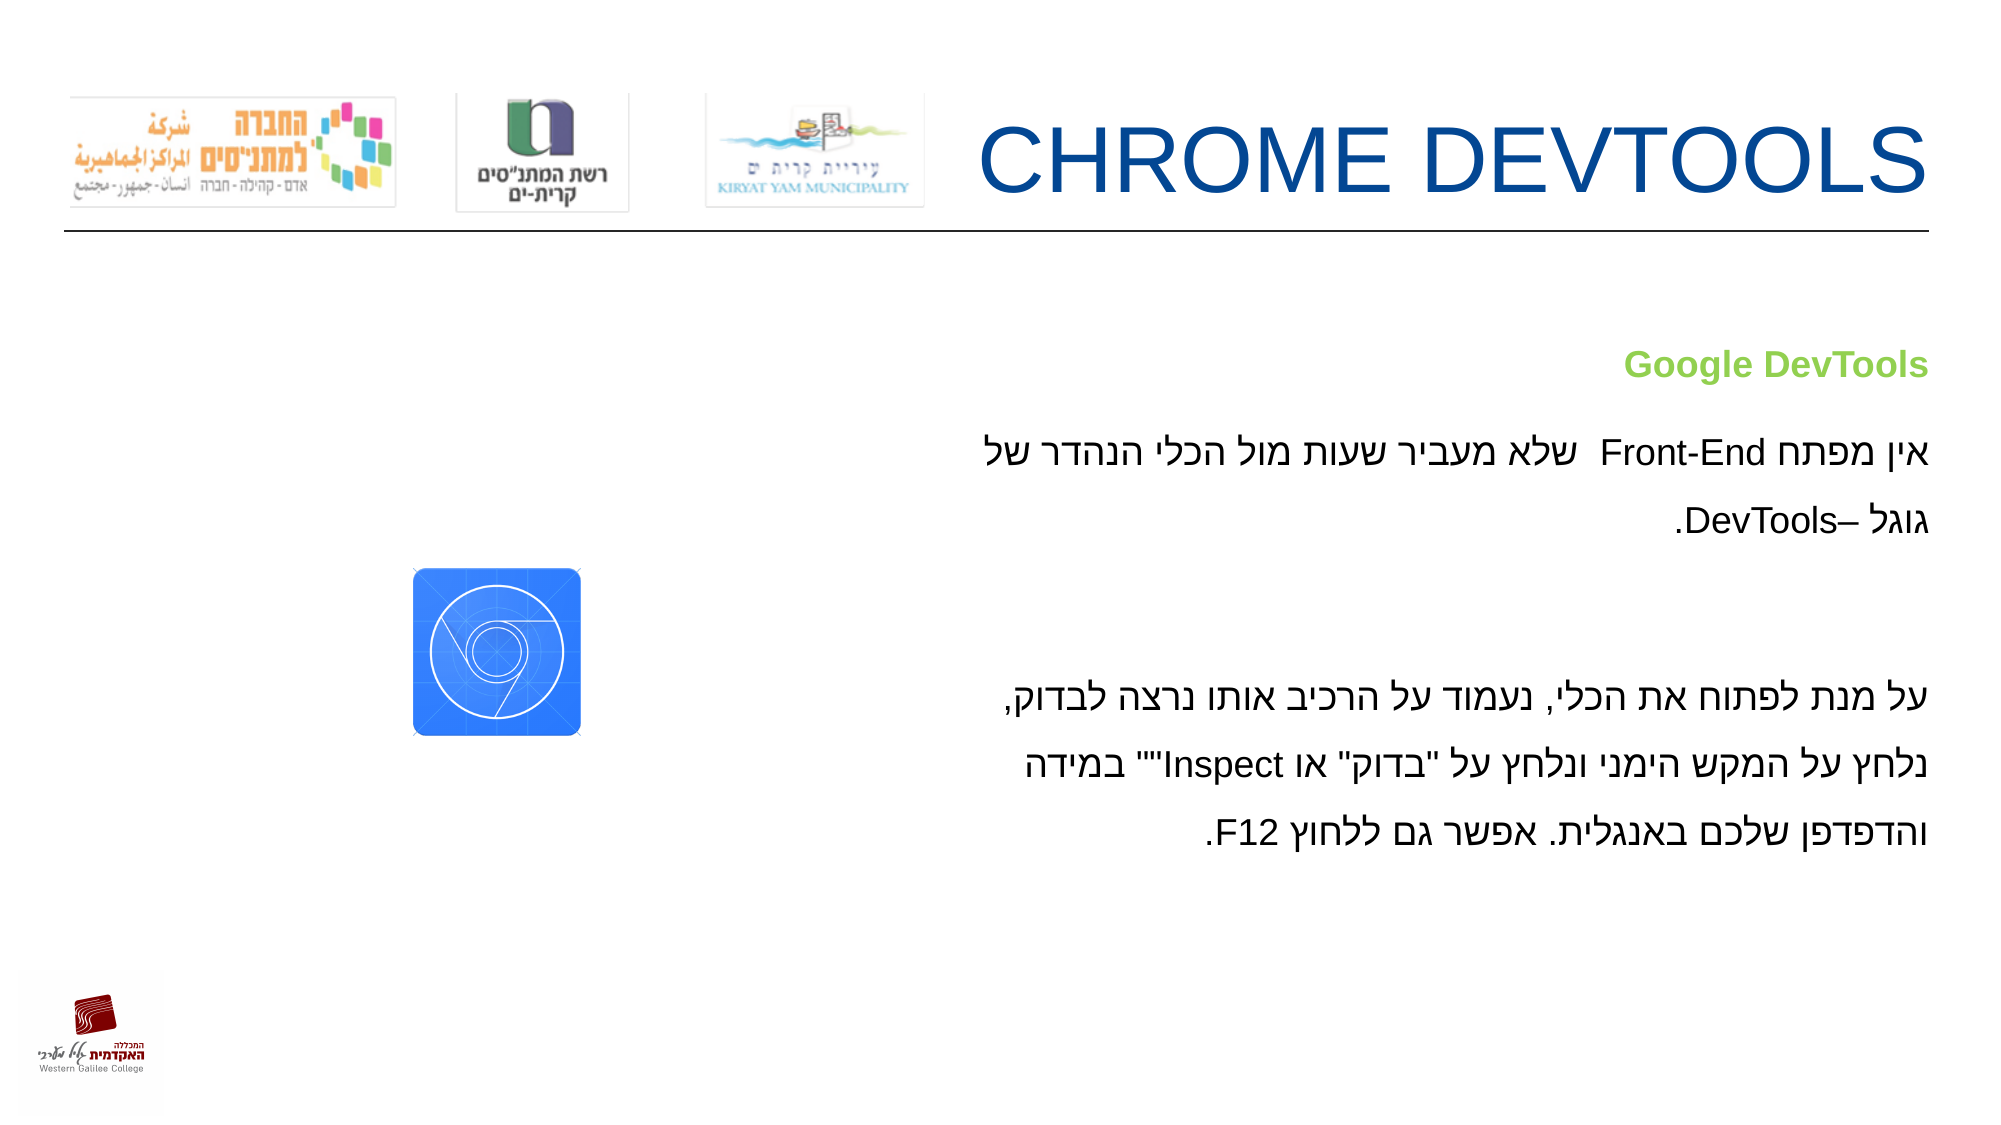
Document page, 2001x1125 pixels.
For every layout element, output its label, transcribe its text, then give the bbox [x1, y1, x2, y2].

picture [70, 93, 925, 213]
title Chrome DevTools [64, 55, 1930, 221]
picture [18, 970, 164, 1116]
picture [337, 562, 657, 742]
text_box Google DevTools אין מפתח Front-End שלא מעביר שעות מול הכלי הנהדר של גוגל –DevTools. על מנת לפתוח את הכלי, נעמוד על הרכיב אותו נרצה לבדוק, נלחץ על המקש הימני ונלחץ על "בדוק" או Inspect"" במידה והדפדפן שלכם באנגלית. אפשר גם ללחוץ F12. [924, 309, 1930, 1043]
